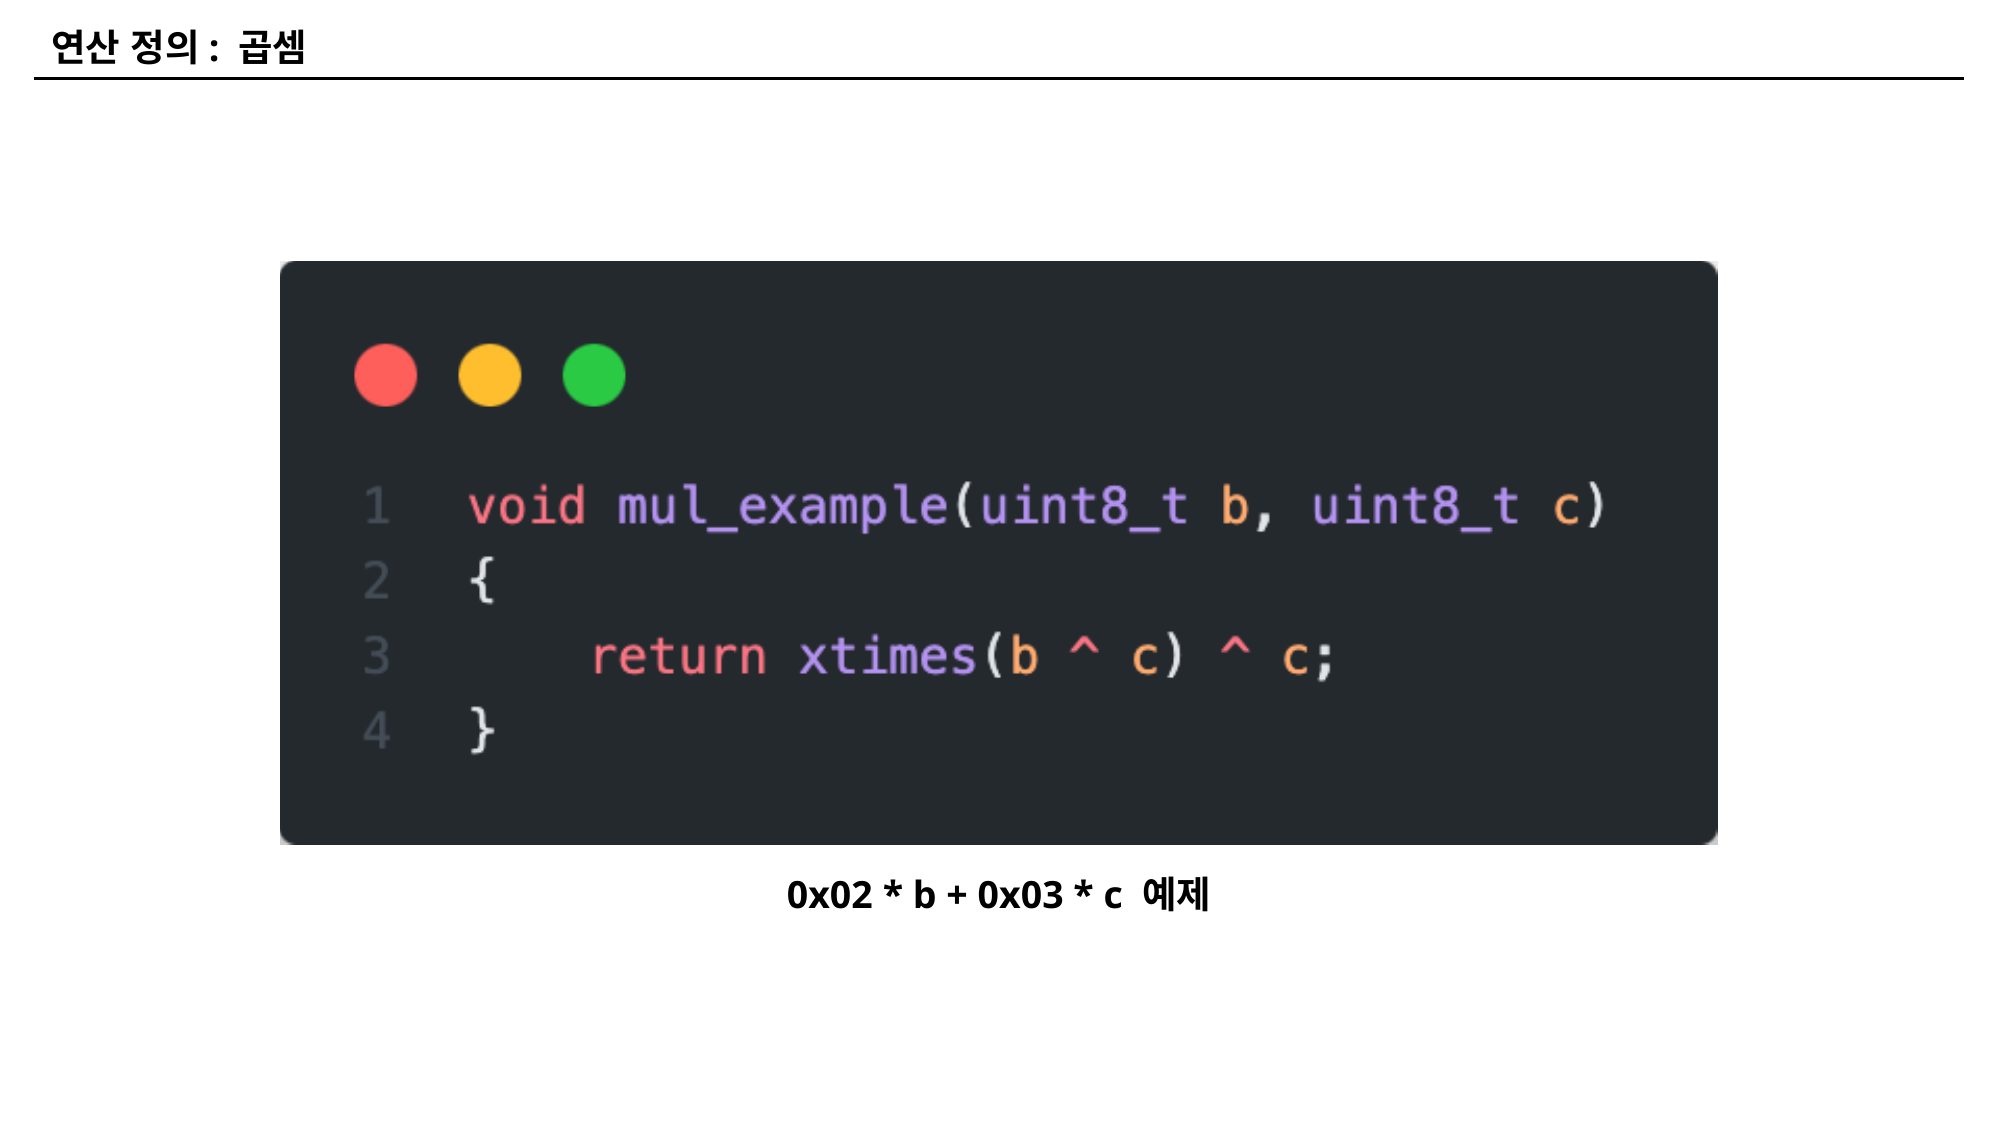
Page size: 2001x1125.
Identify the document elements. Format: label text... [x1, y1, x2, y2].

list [279, 261, 1719, 846]
text_box 0x02 * b + 0x03 * c 예제 [772, 863, 1226, 924]
title 연산 정의: 곱셈 [36, 18, 1762, 79]
